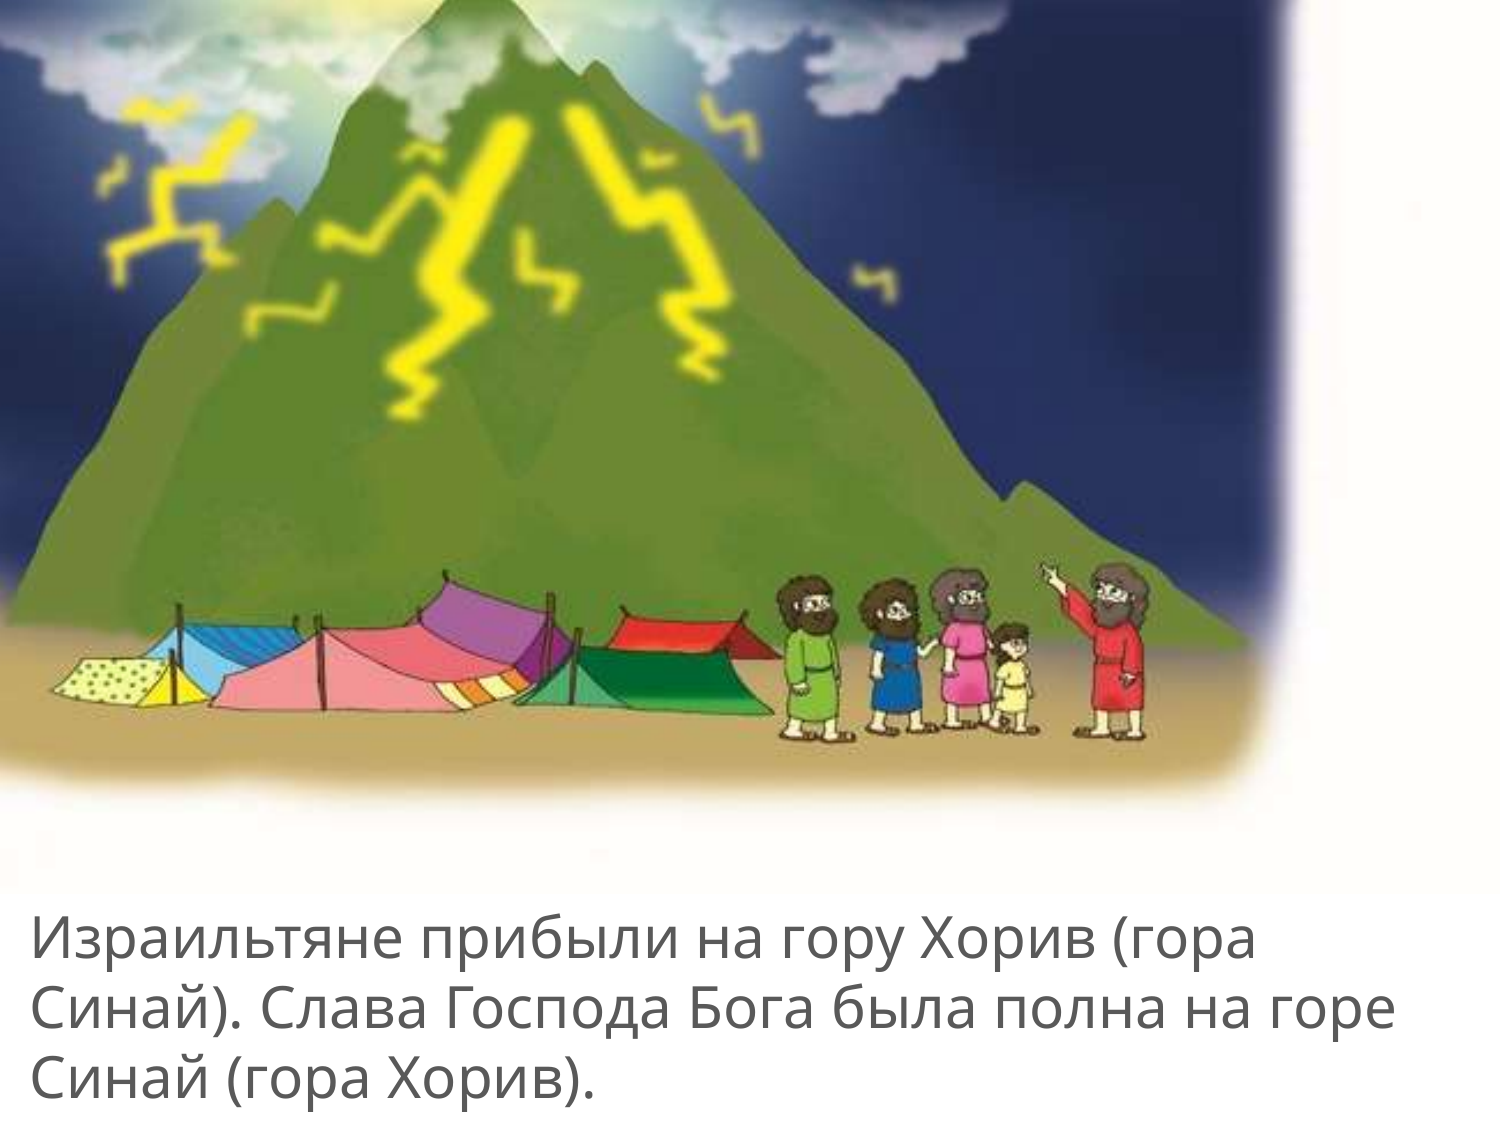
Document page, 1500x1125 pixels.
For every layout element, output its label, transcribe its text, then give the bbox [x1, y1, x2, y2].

picture [0, 0, 1500, 894]
text_box Израильтяне прибыли на гору Хорив (гора Синай). Слава Господа Бога была полна на горе Синай (гора Хорив). [14, 902, 1486, 1118]
